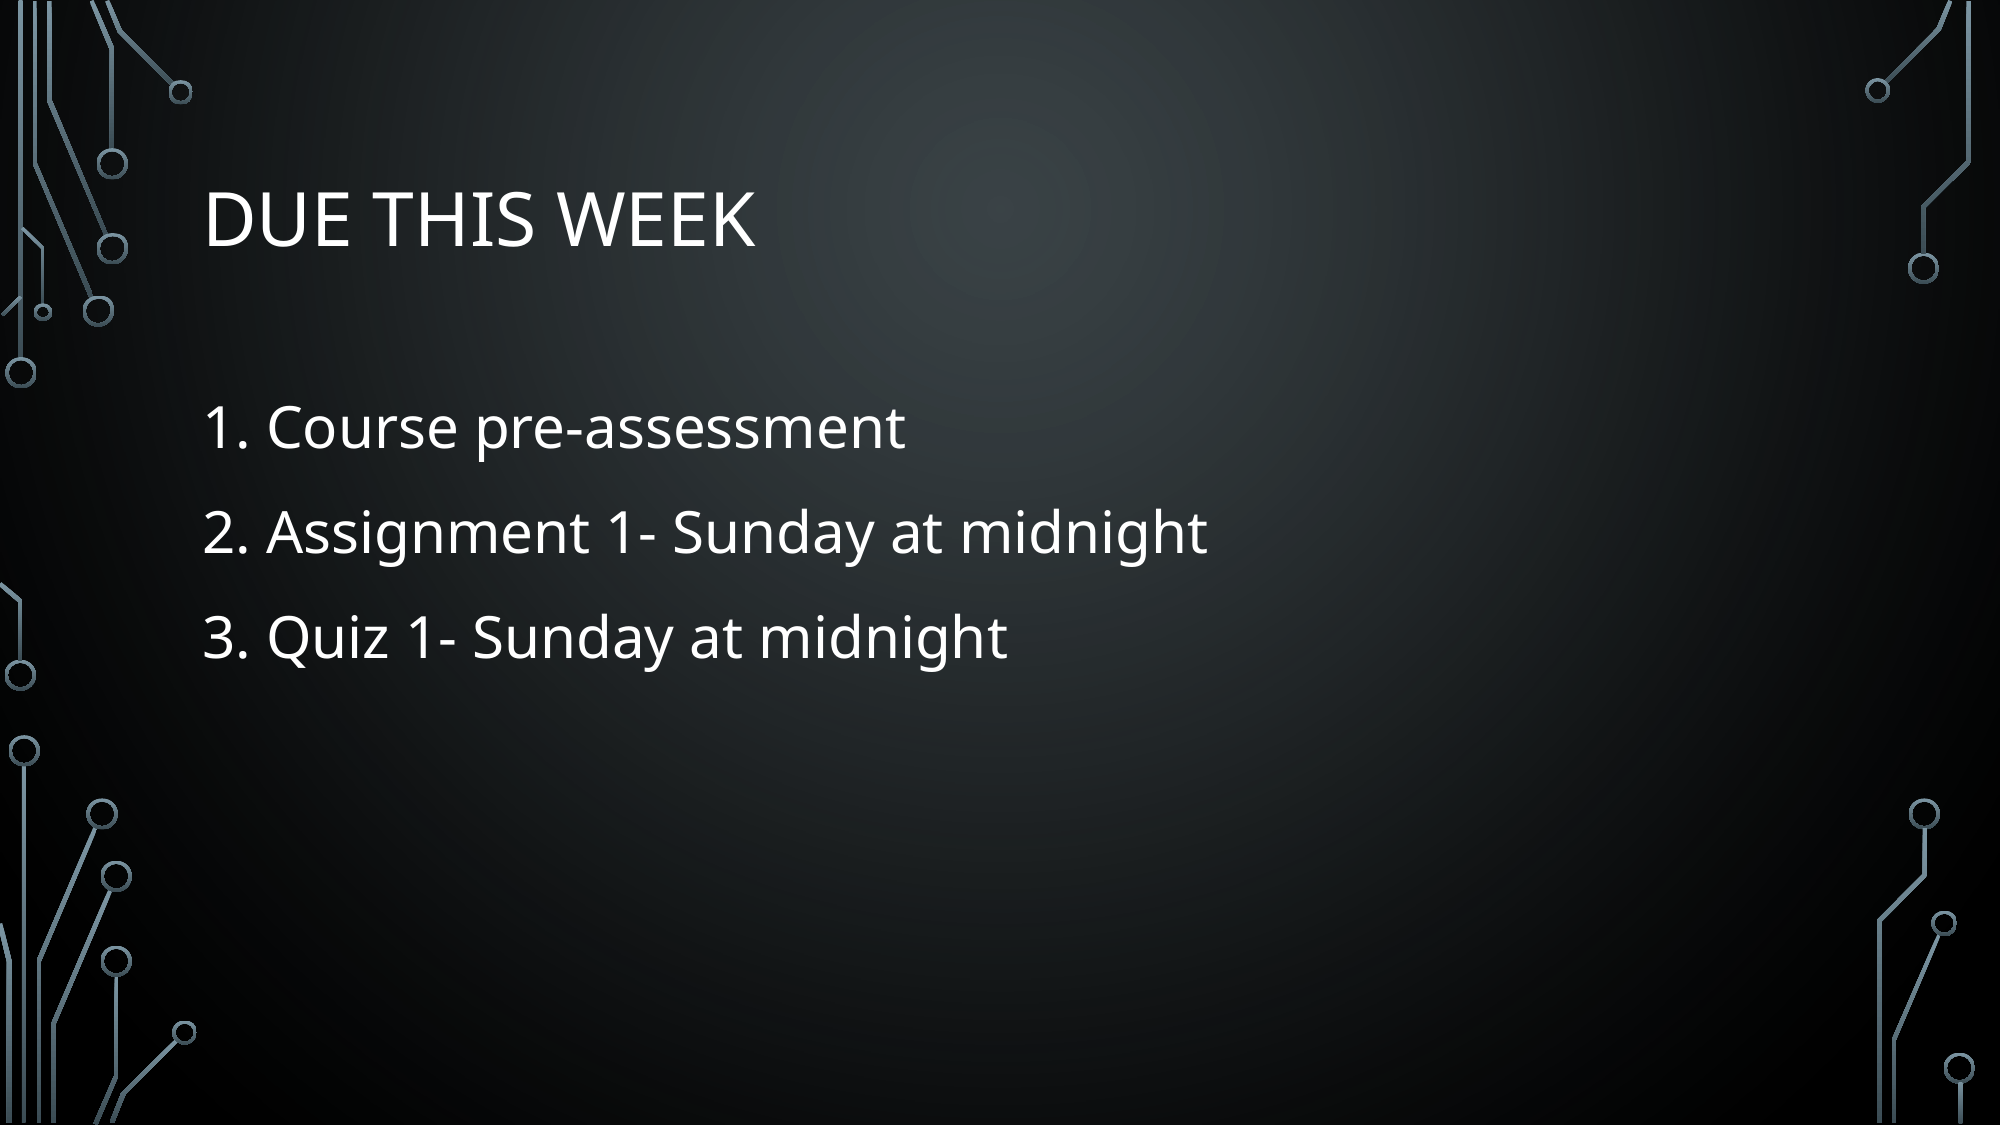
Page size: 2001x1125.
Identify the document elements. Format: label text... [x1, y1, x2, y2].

list 1. Course pre-assessment 2. Assignment 1- Sunday at midnight 3. Quiz 1- Sunday at midnight [187, 369, 1813, 950]
title Due This Week [187, 101, 1813, 344]
